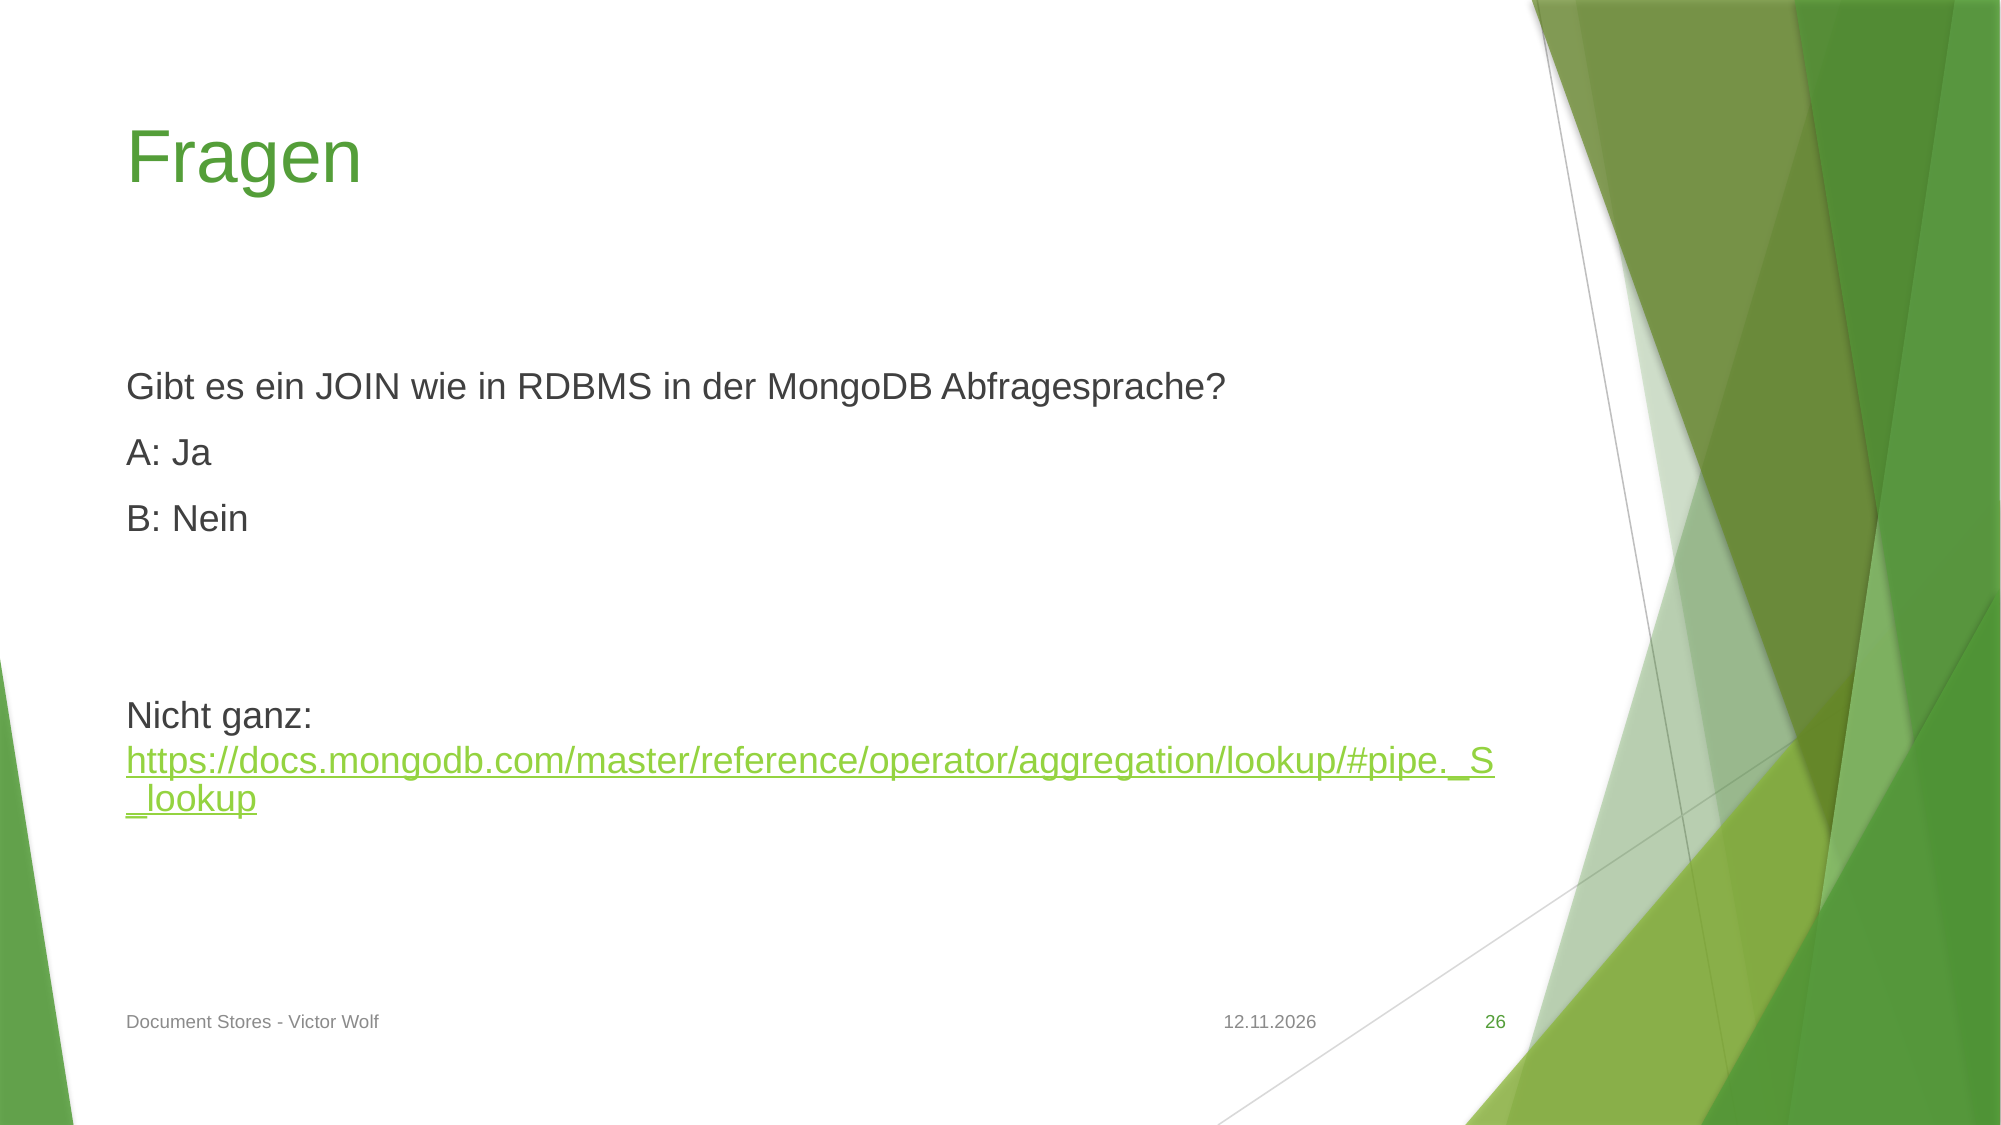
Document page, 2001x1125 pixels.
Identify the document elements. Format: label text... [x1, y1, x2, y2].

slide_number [1181, 991, 1332, 1051]
footer Document Stores - Victor Wolf [111, 991, 1145, 1051]
list Gibt es ein JOIN wie in RDBMS in der MongoDB Abfragesprache? A: Ja B: Nein Nicht ganz: https://docs.mongodb.com/master/reference/operator/aggregation/lookup/#pipe._S_lookup [111, 354, 1522, 992]
title Fragen [111, 99, 1522, 317]
slide_number 26 [1409, 991, 1522, 1051]
